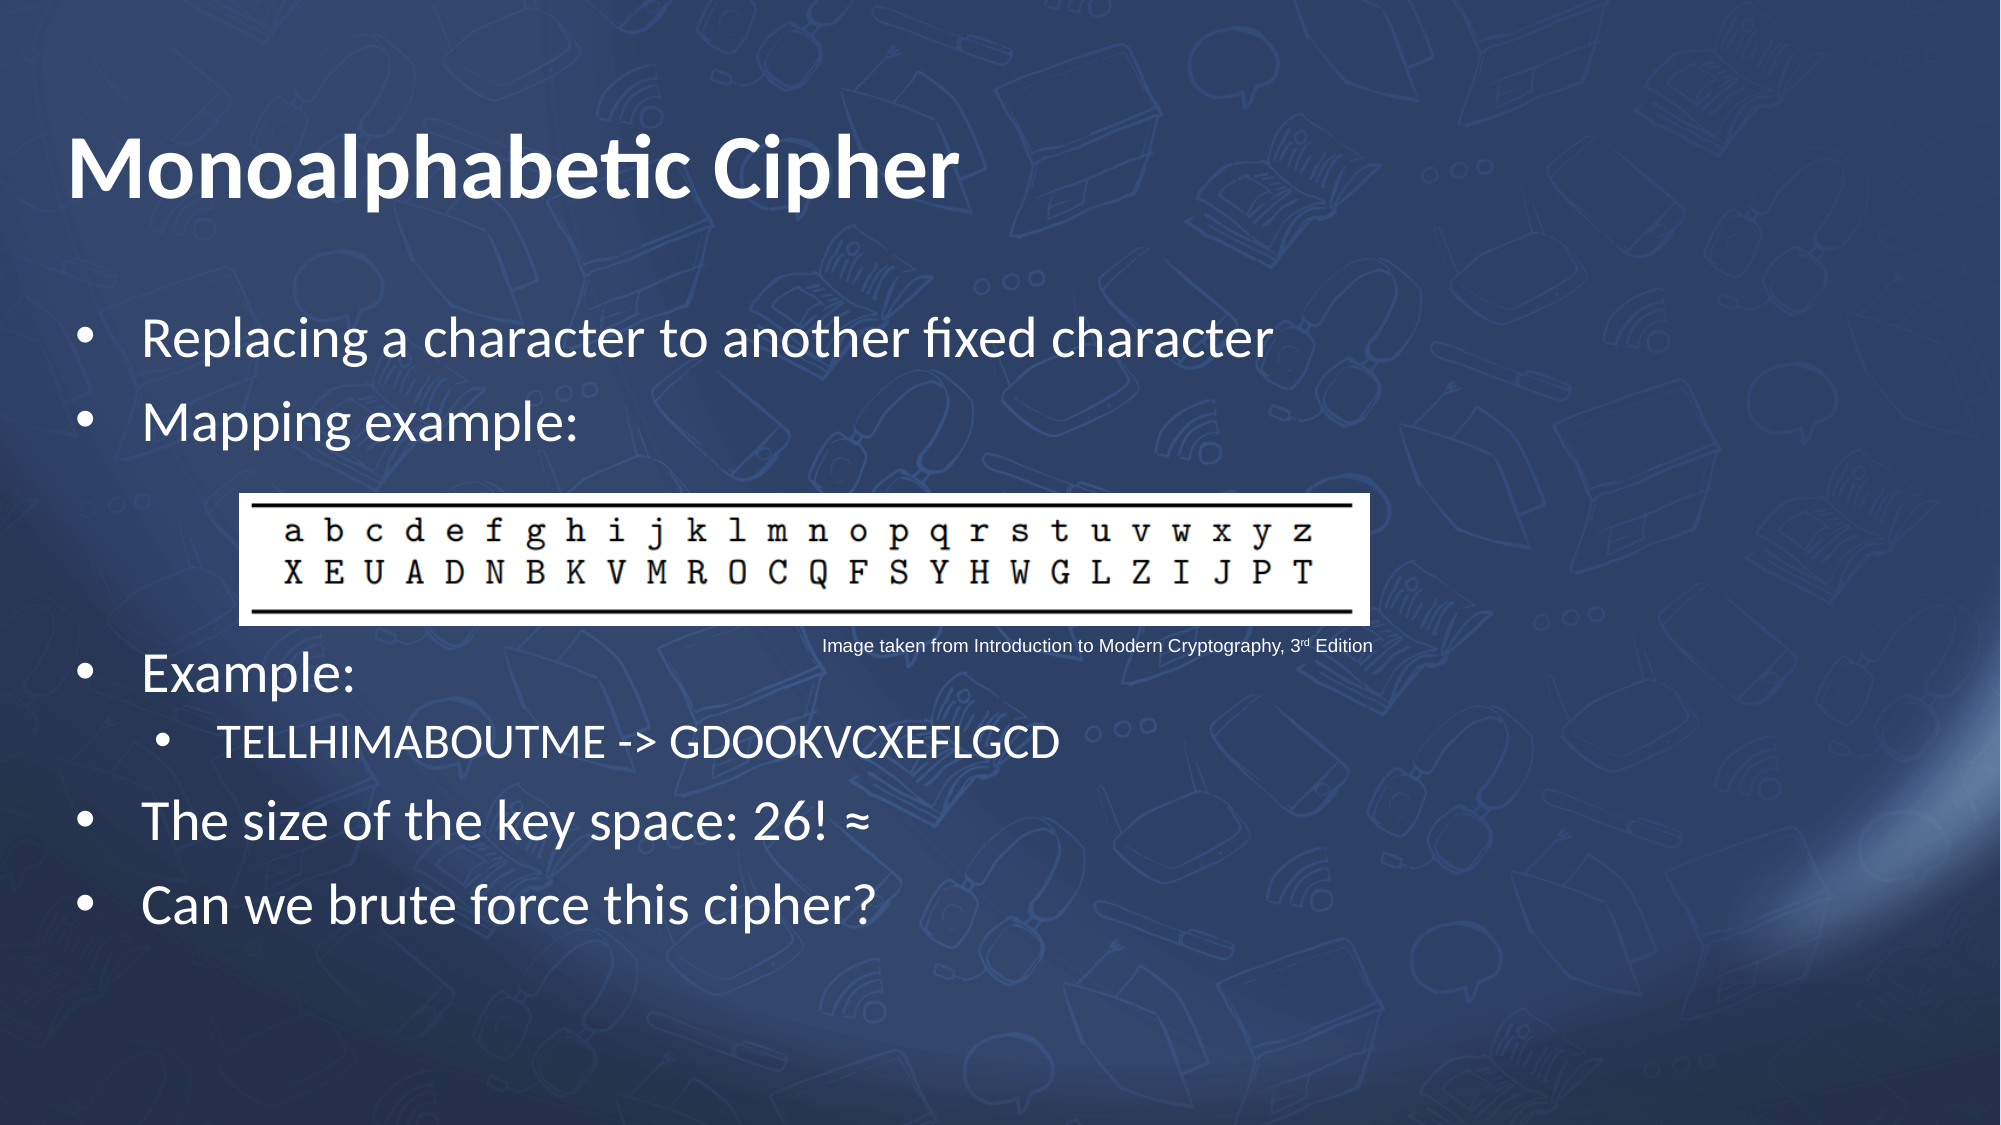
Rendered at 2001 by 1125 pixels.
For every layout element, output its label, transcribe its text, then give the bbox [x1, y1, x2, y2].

text_box Image taken from Introduction to Modern Cryptography, 3rd Edition [807, 626, 1389, 664]
title Monoalphabetic Cipher [51, 59, 1950, 278]
picture [0, 0, 2001, 1125]
